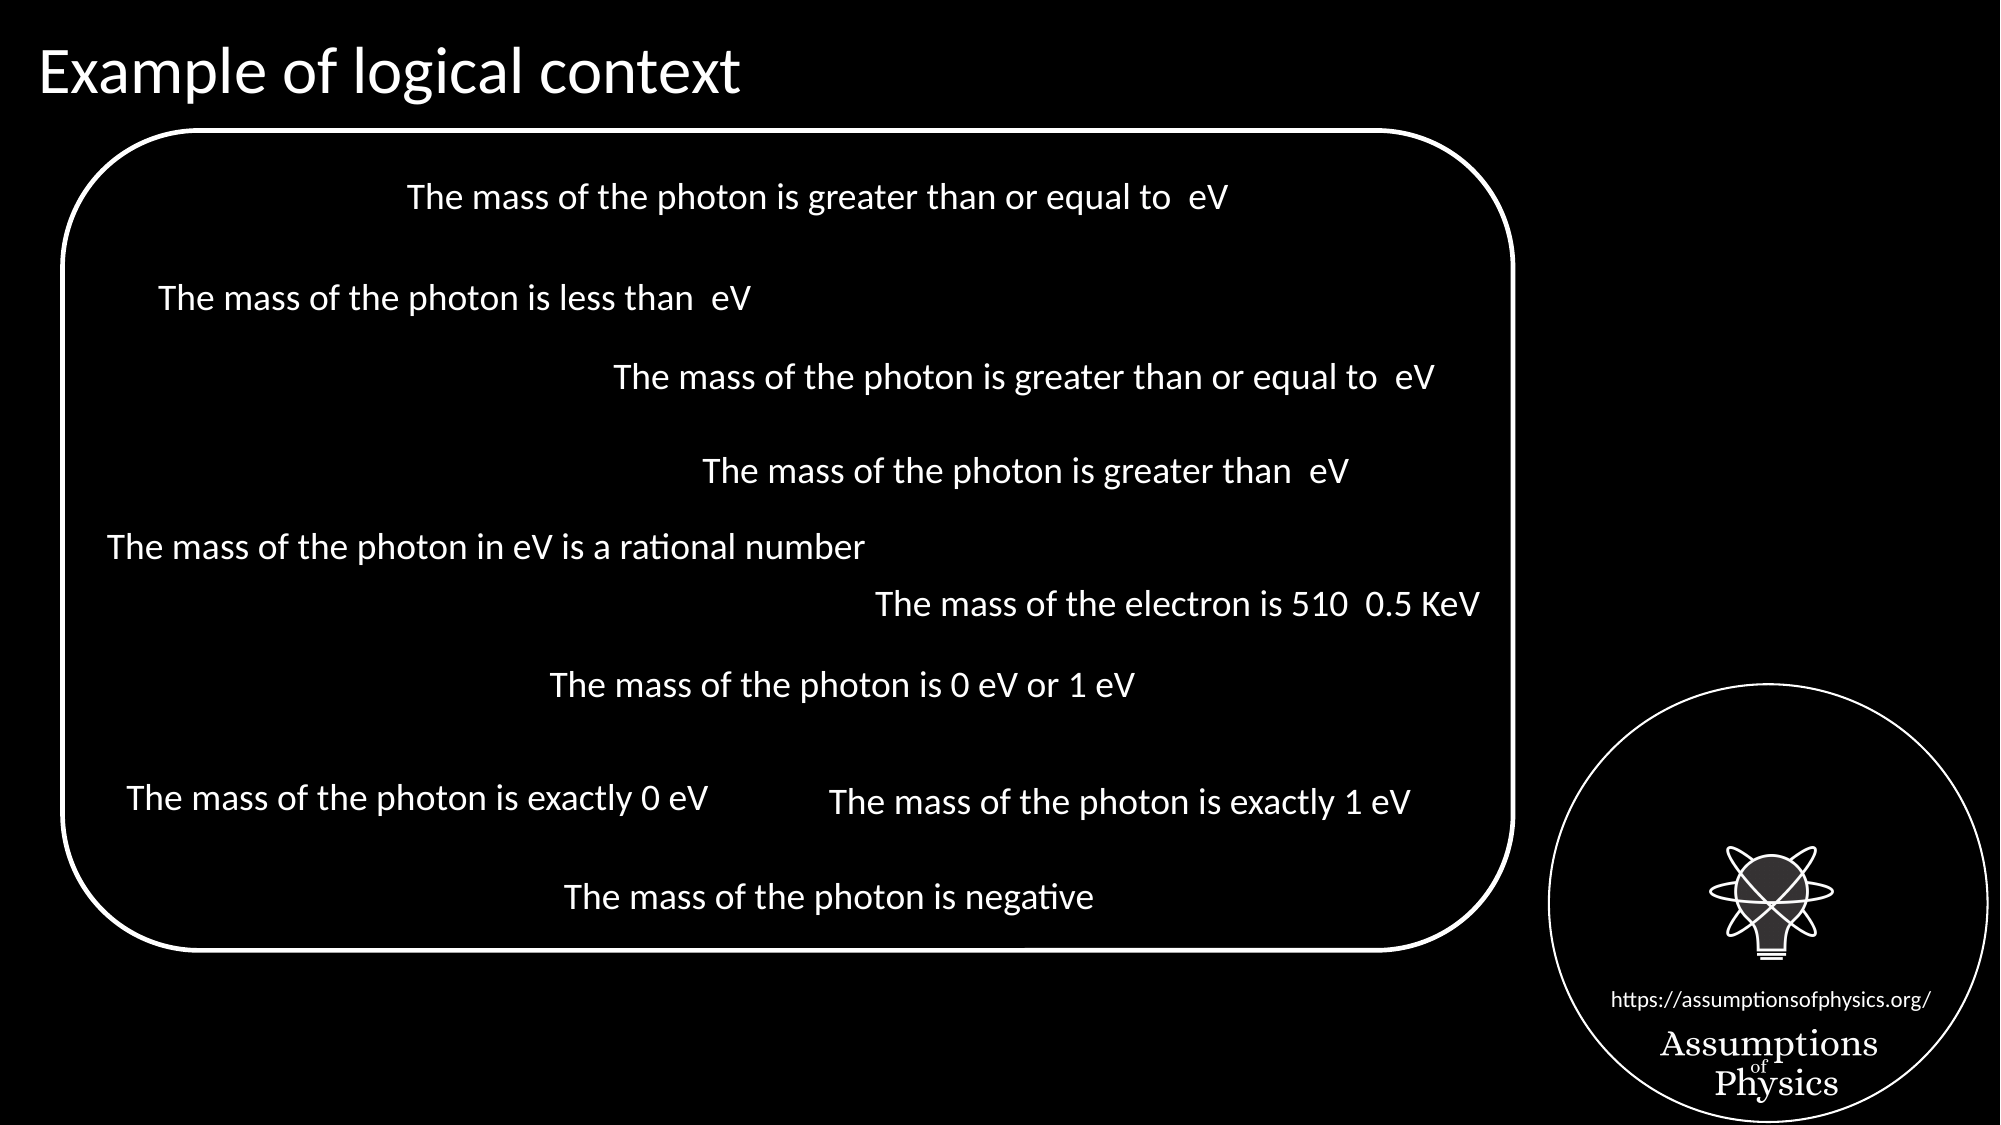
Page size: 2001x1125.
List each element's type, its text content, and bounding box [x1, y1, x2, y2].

text_box Example of logical context [23, 19, 758, 114]
text_box [61, 129, 1515, 952]
text_box The mass of the photon is negative [549, 864, 1110, 925]
picture [1660, 1029, 1877, 1103]
picture [1709, 846, 1834, 960]
